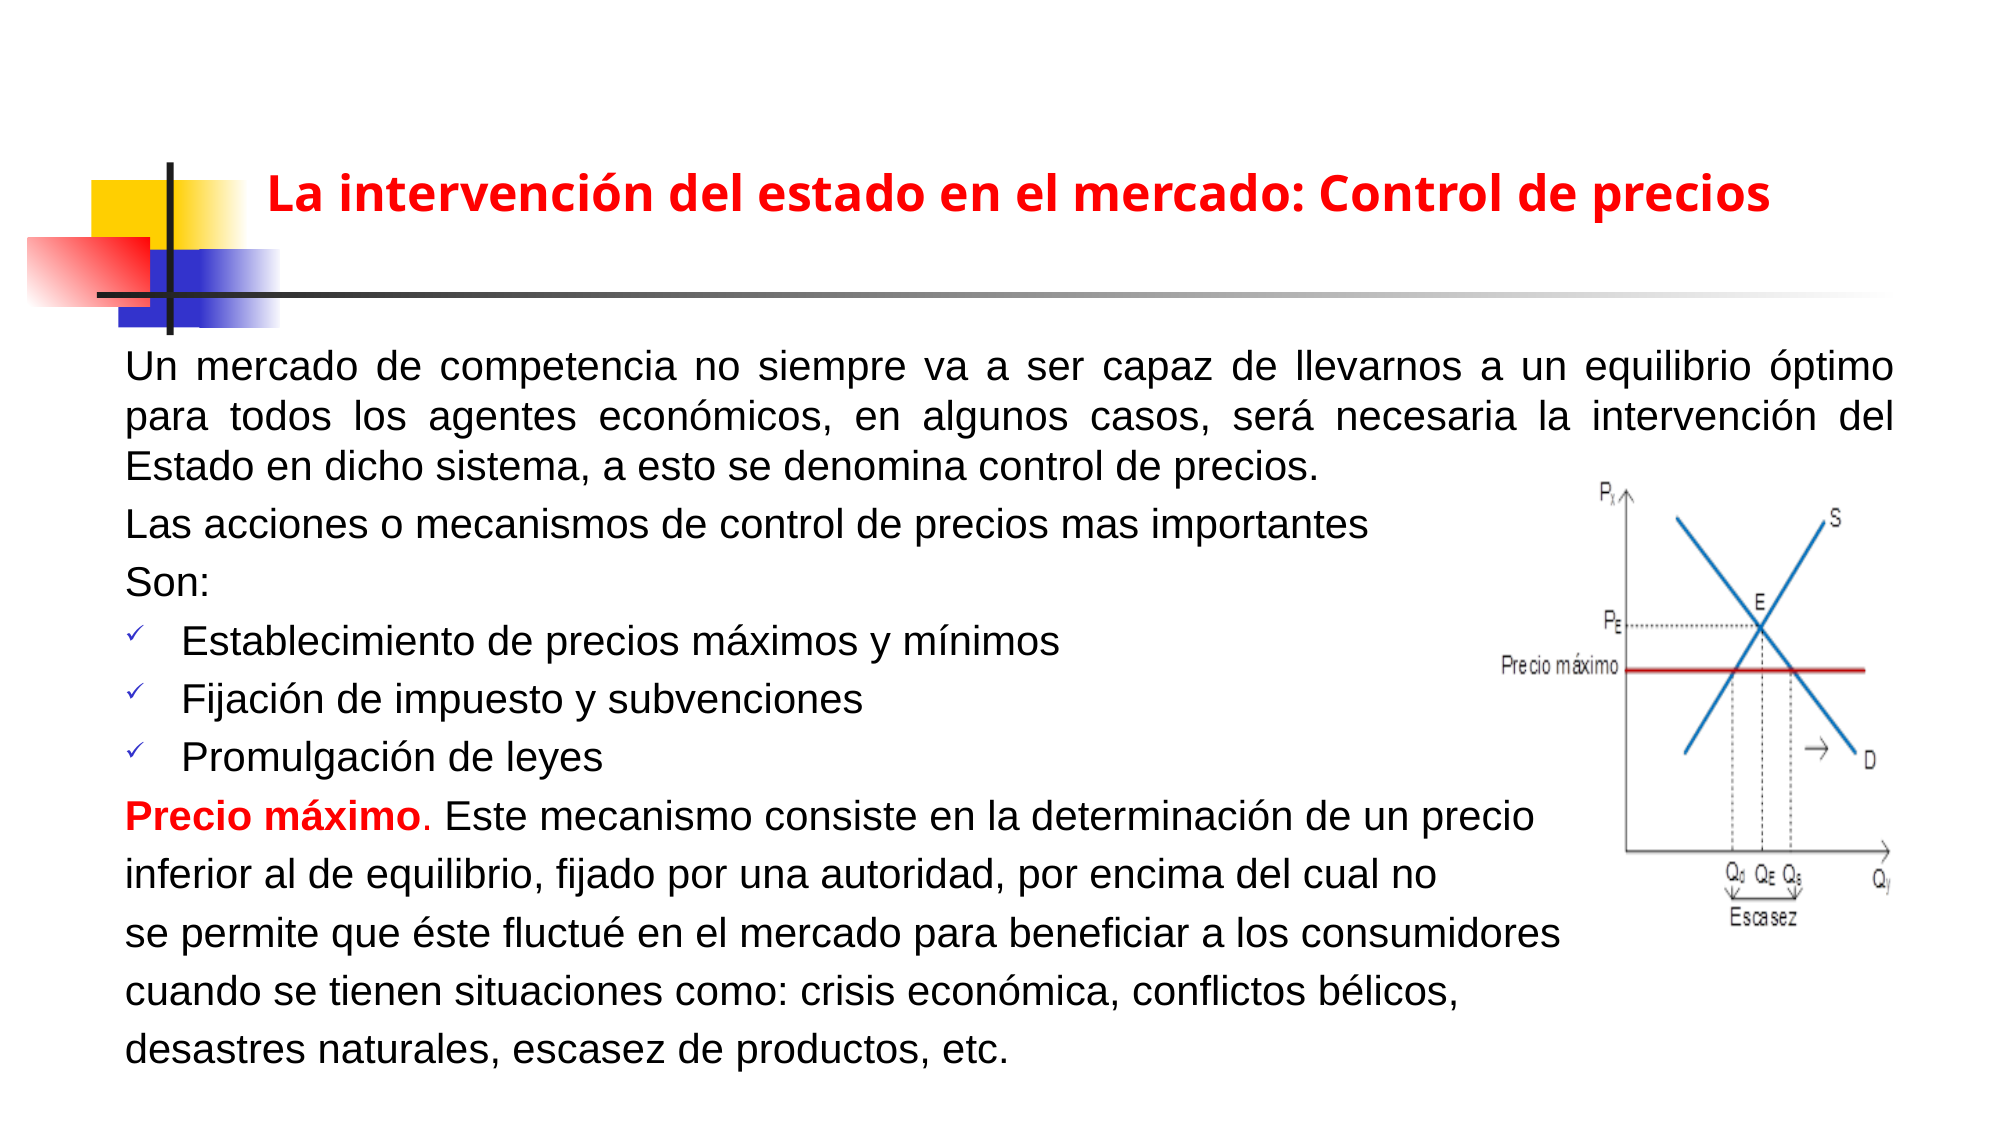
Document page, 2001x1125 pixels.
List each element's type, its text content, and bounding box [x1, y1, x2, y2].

picture [1488, 473, 1957, 955]
title La intervención del estado en el mercado: Control de precios [251, 101, 1957, 289]
list Un mercado de competencia no siempre va a ser capaz de llevarnos a un equilibrio óptimo para todos los agentes económicos, en algunos casos, será necesaria la intervención del Estado en dicho sistema, a esto se denomina control de precios. Las acciones o mecanismos de control de precios mas importantes Son: Establecimiento de precios máximos y mínimos Fijación de impuesto y subvenciones Promulgación de leyes Precio máximo. Este mecanismo consiste en la determinación de un precio inferior al de equilibrio, fijado por una autoridad, por encima del cual no se permite que éste fluctué en el mercado para beneficiar a los consumidores cuando se tienen situaciones como: crisis económica, conflictos bélicos, desastres naturales, escasez de productos, etc. [109, 331, 1911, 1107]
